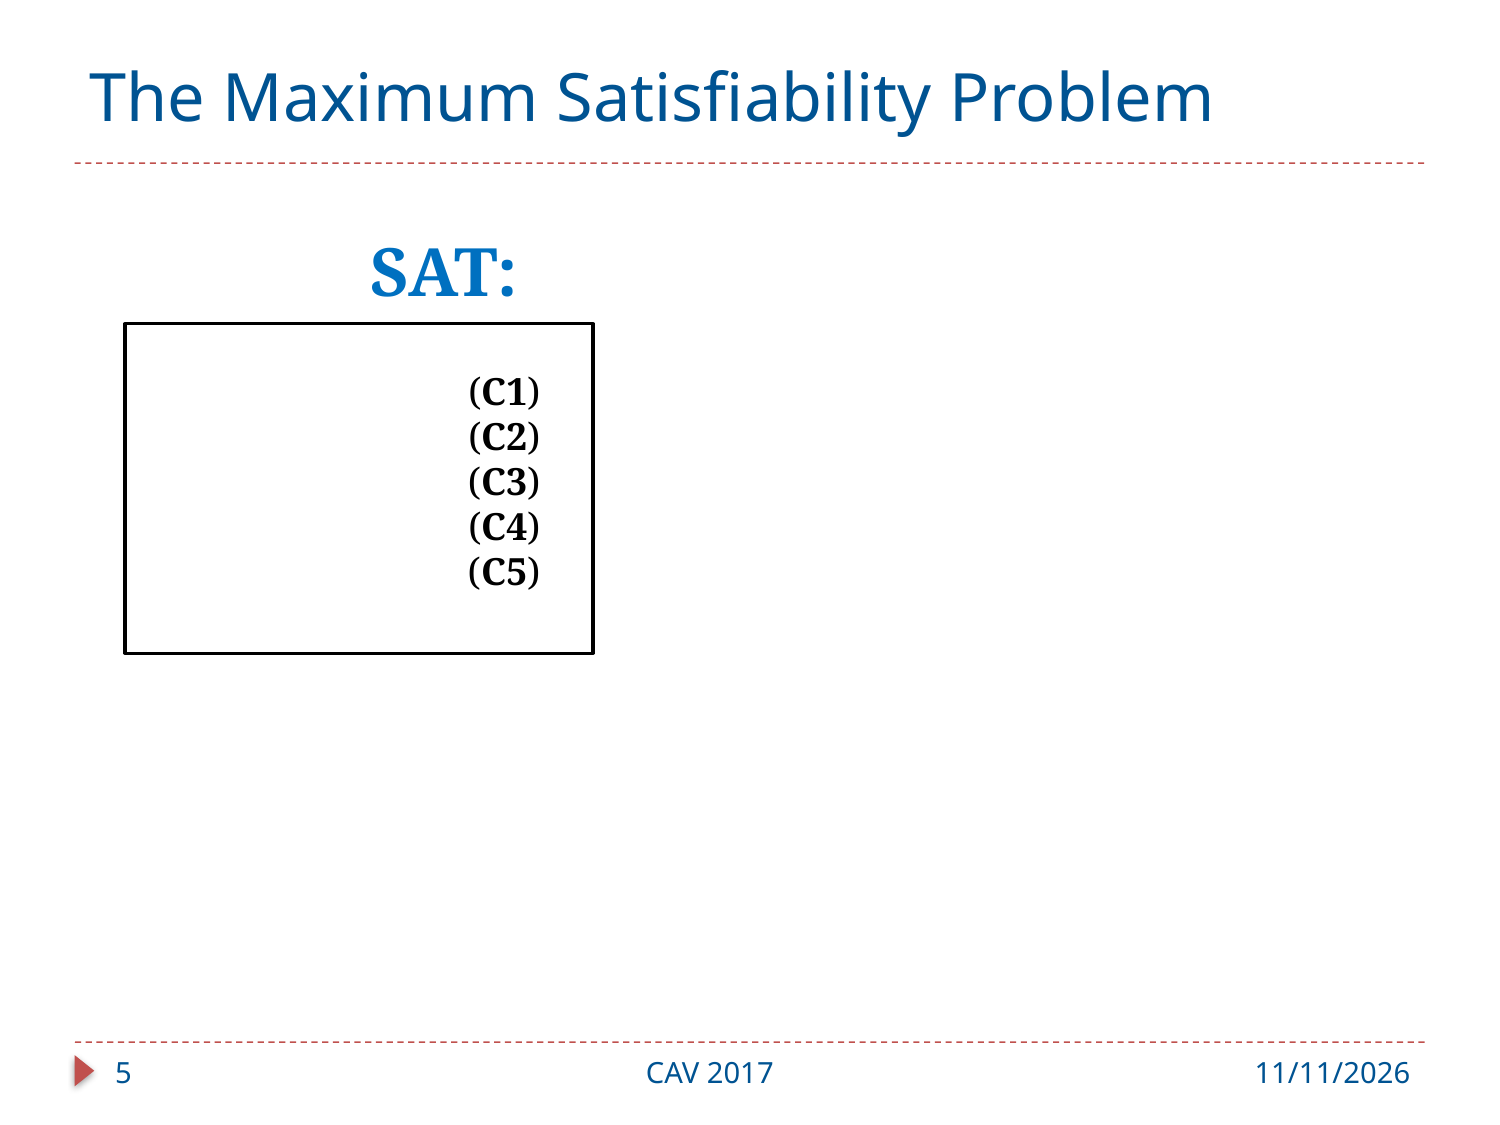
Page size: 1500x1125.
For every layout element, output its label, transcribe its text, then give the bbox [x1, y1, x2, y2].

footer CAV 2017 [234, 1046, 1185, 1107]
text_box MaxSAT: [209, 222, 576, 317]
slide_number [1185, 1046, 1426, 1107]
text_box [0, 323, 594, 654]
slide_number 5 [100, 1046, 234, 1107]
title The Maximum Satisfiability Problem [75, 25, 1425, 165]
